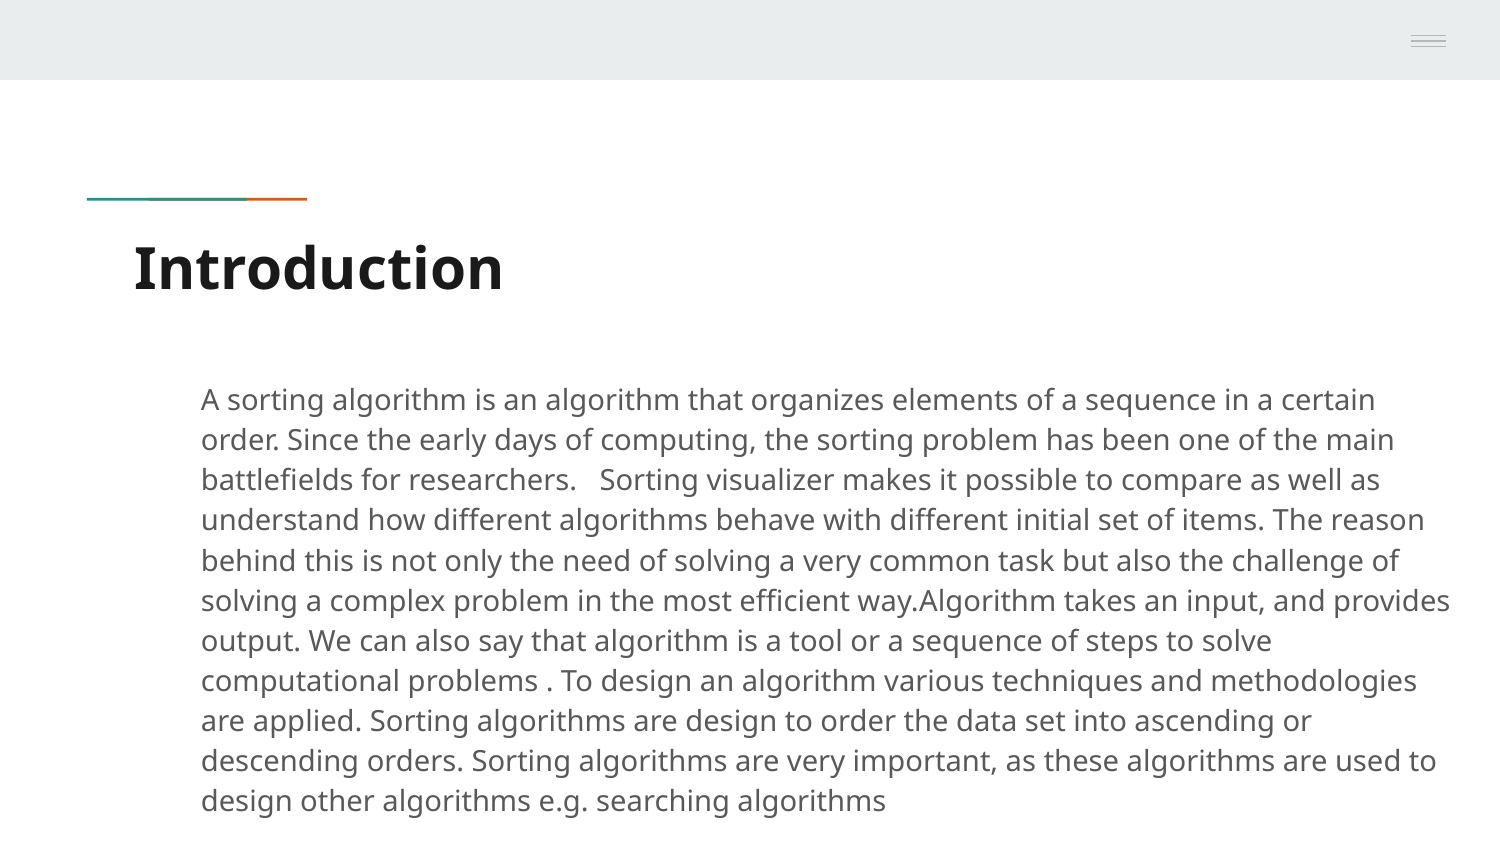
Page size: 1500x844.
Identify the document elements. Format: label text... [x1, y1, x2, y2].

list A sorting algorithm is an algorithm that organizes elements of a sequence in a certain order. Since the early days of computing, the sorting problem has been one of the main battlefields for researchers. Sorting visualizer makes it possible to compare as well as understand how different algorithms behave with different initial set of items. The reason behind this is not only the need of solving a very common task but also the challenge of solving a complex problem in the most efficient way.Algorithm takes an input, and provides output. We can also say that algorithm is a tool or a sequence of steps to solve computational problems . To design an algorithm various techniques and methodologies are applied. Sorting algorithms are design to order the data set into ascending or descending orders. Sorting algorithms are very important, as these algorithms are used to design other algorithms e.g. searching algorithms [185, 360, 1474, 844]
title Introduction [119, 216, 1381, 305]
